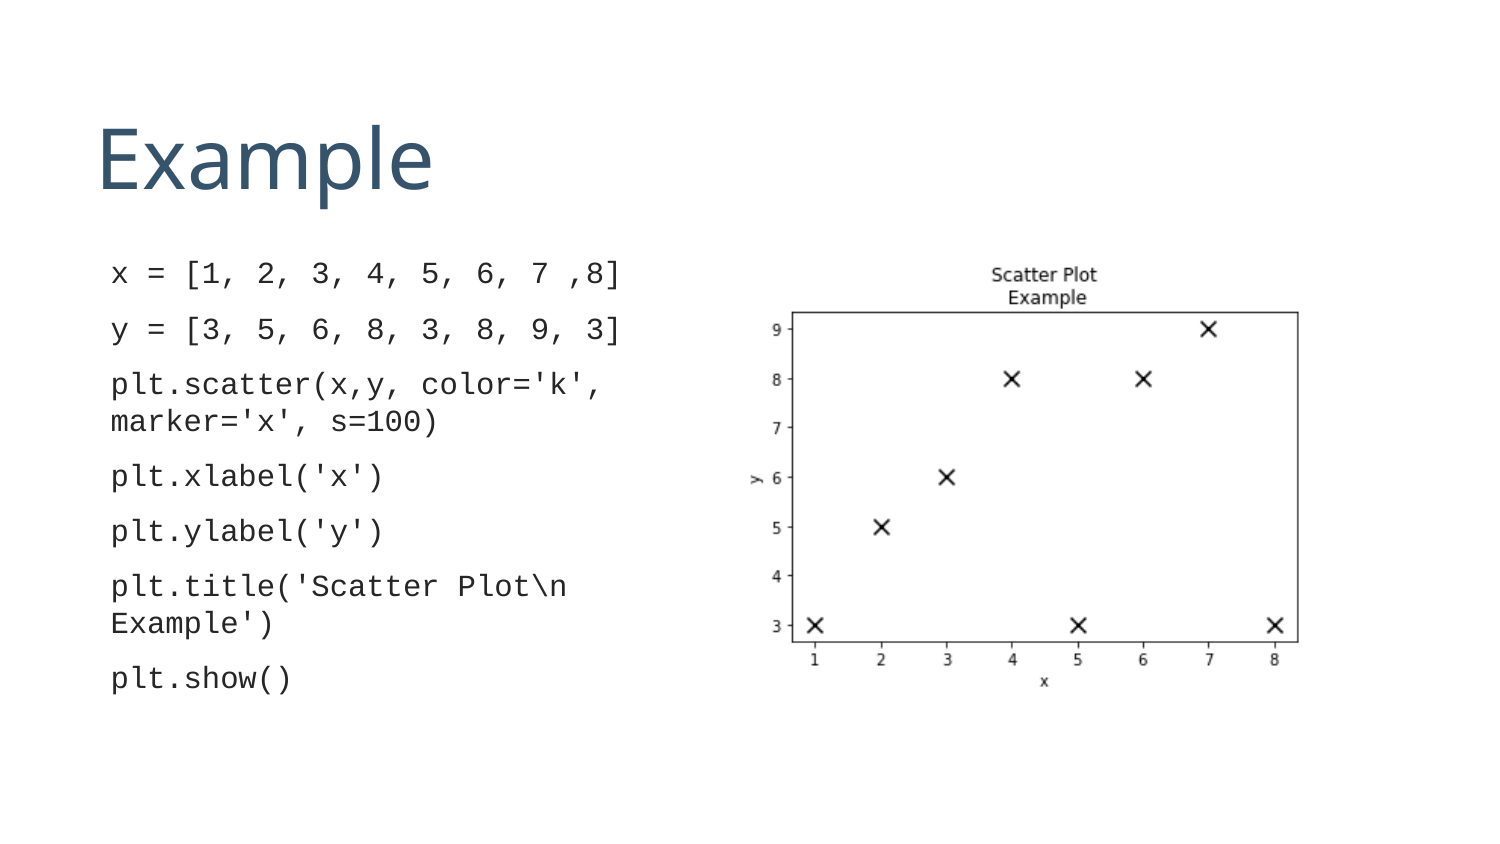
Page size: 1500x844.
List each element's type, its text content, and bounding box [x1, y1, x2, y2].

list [739, 256, 1314, 699]
title Example [80, 61, 1407, 266]
list x = [1, 2, 3, 4, 5, 6, 7 ,8] y = [3, 5, 6, 8, 3, 8, 9, 3] plt.scatter(x,y, color='k', marker='x', s=100) plt.xlabel('x') plt.ylabel('y') plt.title('Scatter Plot\n Example') plt.show() [83, 245, 657, 710]
